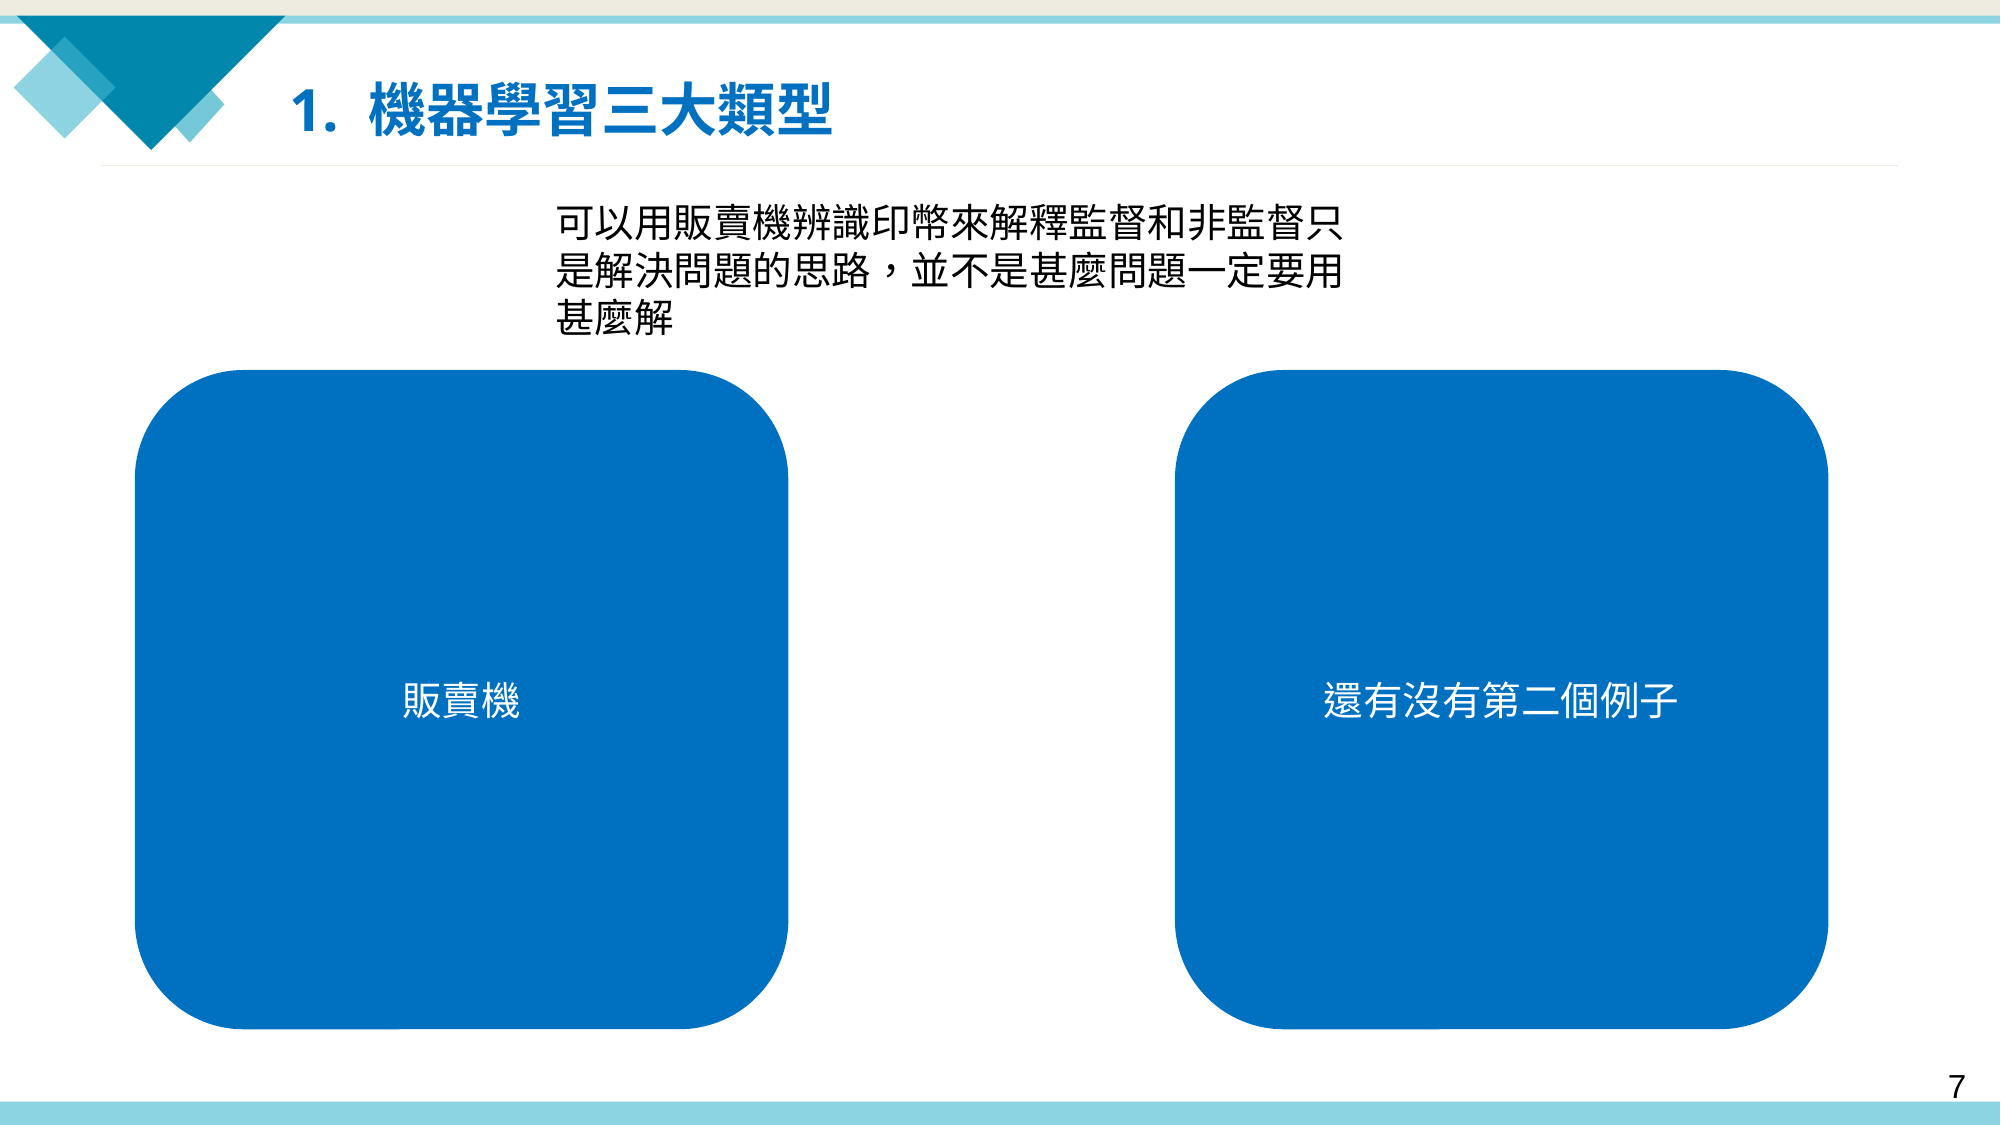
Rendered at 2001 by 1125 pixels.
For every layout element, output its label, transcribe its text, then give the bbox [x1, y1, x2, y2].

text_box 1. 機器學習三大類型 [274, 31, 1794, 151]
text_box 可以用販賣機辨識印幣來解釋監督和非監督只是解決問題的思路，並不是甚麼問題一定要用甚麼解 [540, 190, 1378, 348]
text_box 還有沒有第二個例子 [1173, 368, 1830, 1031]
text_box 販賣機 [133, 368, 790, 1031]
